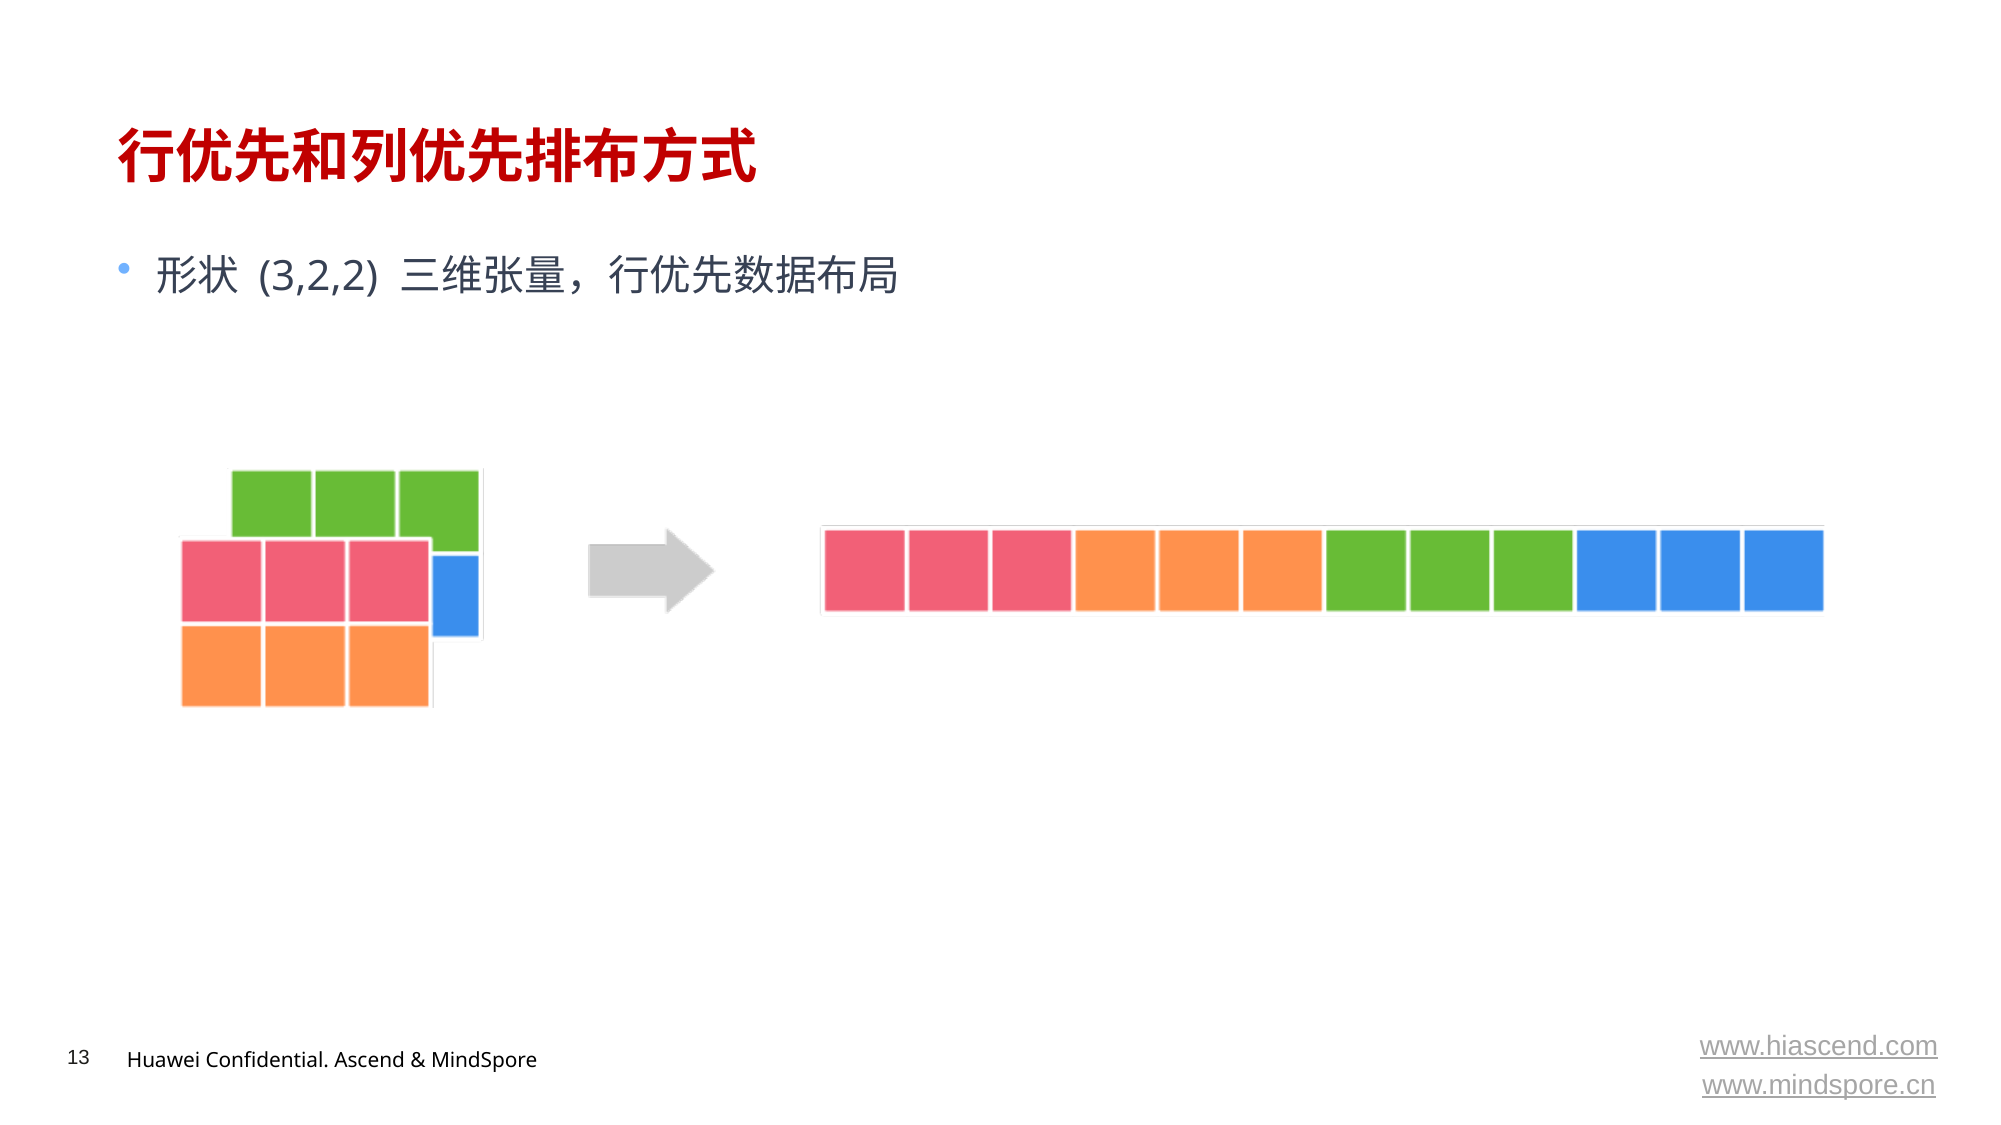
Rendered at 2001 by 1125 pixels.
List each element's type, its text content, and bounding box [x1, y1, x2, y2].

list 形状 (3,2,2) 三维张量，行优先数据布局 [102, 231, 1901, 988]
title 行优先和列优先排布方式 [102, 111, 1901, 209]
picture [178, 467, 1825, 708]
